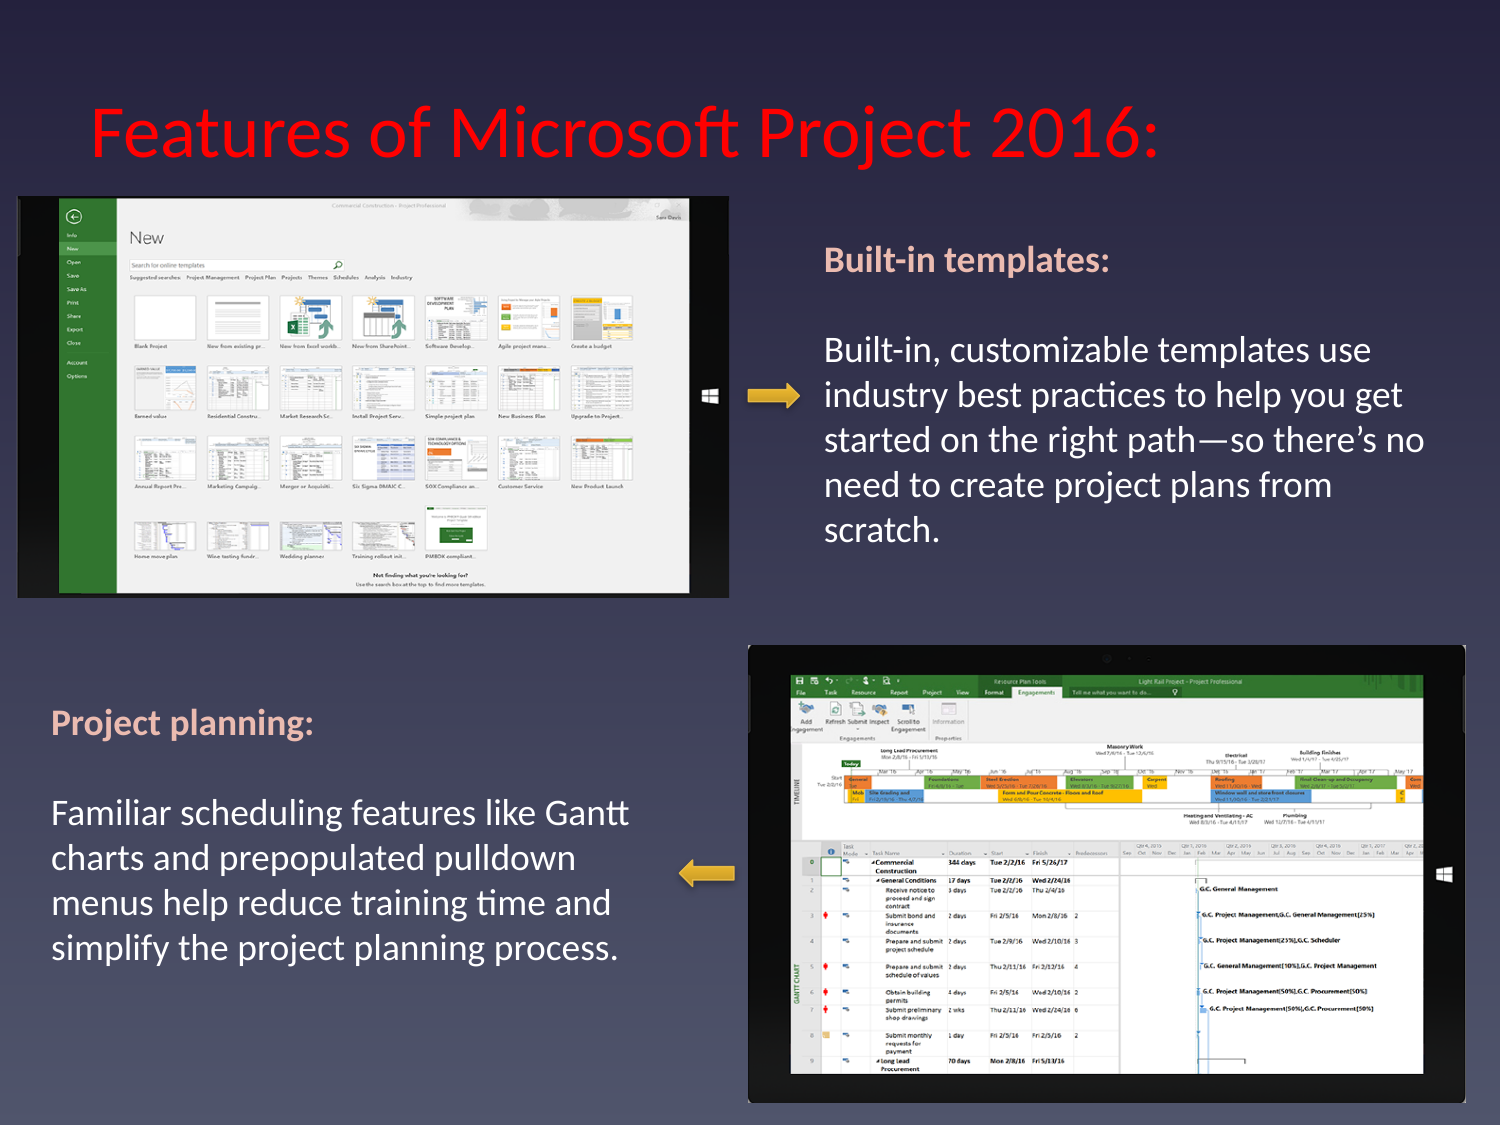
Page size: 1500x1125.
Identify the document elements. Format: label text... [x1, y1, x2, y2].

text_box [747, 382, 800, 409]
title Features of Microsoft Project 2016: [75, 75, 1425, 263]
text_box [678, 859, 735, 888]
picture [748, 645, 1466, 1103]
text_box Project planning: Familiar scheduling features like Gantt charts and prepopulated pulldown menus help reduce training time and simplify the project planning process. [36, 690, 684, 1021]
text_box Built-in templates: Built-in, customizable templates use industry best practices to help you get started on the right path—so there’s no need to create project plans from scratch. [808, 227, 1466, 558]
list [16, 196, 730, 598]
